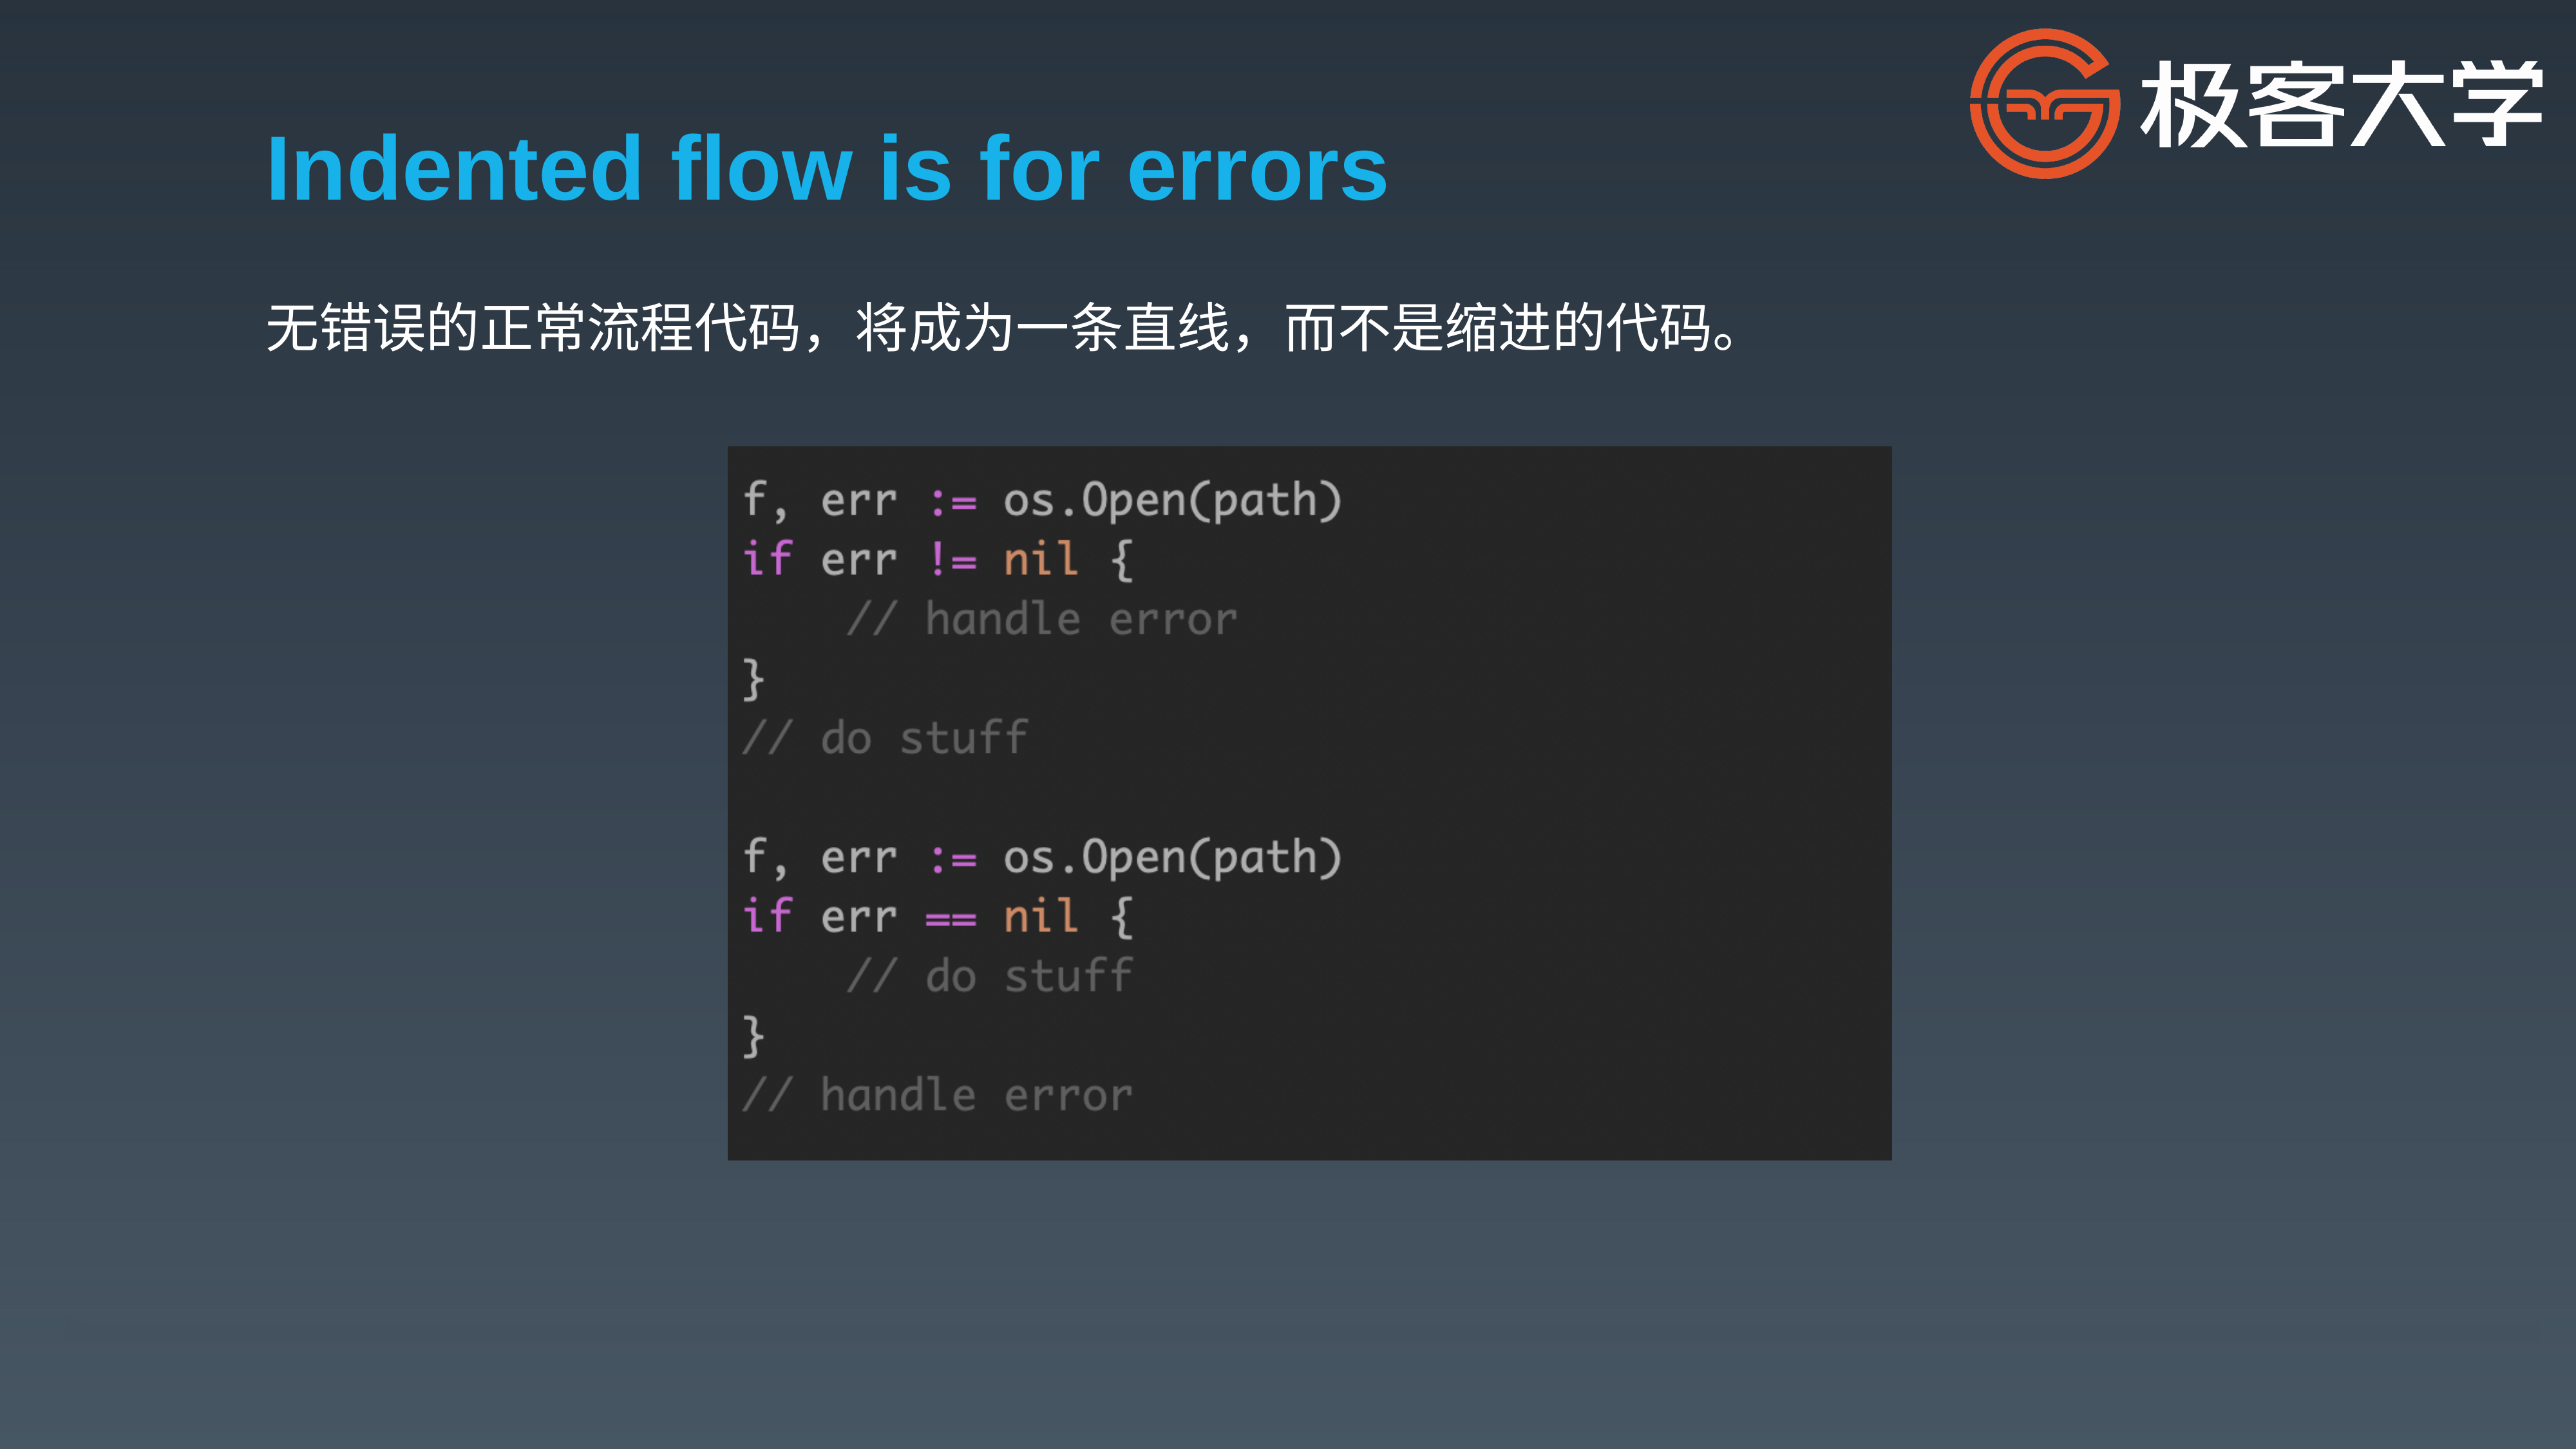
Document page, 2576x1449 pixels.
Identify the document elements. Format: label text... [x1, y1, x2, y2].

title Indented flow is for errors [260, 103, 2316, 243]
list 无错误的正常流程代码，将成为一条直线，而不是缩进的代码。 [260, 288, 2316, 1407]
picture [0, 0, 2576, 1449]
